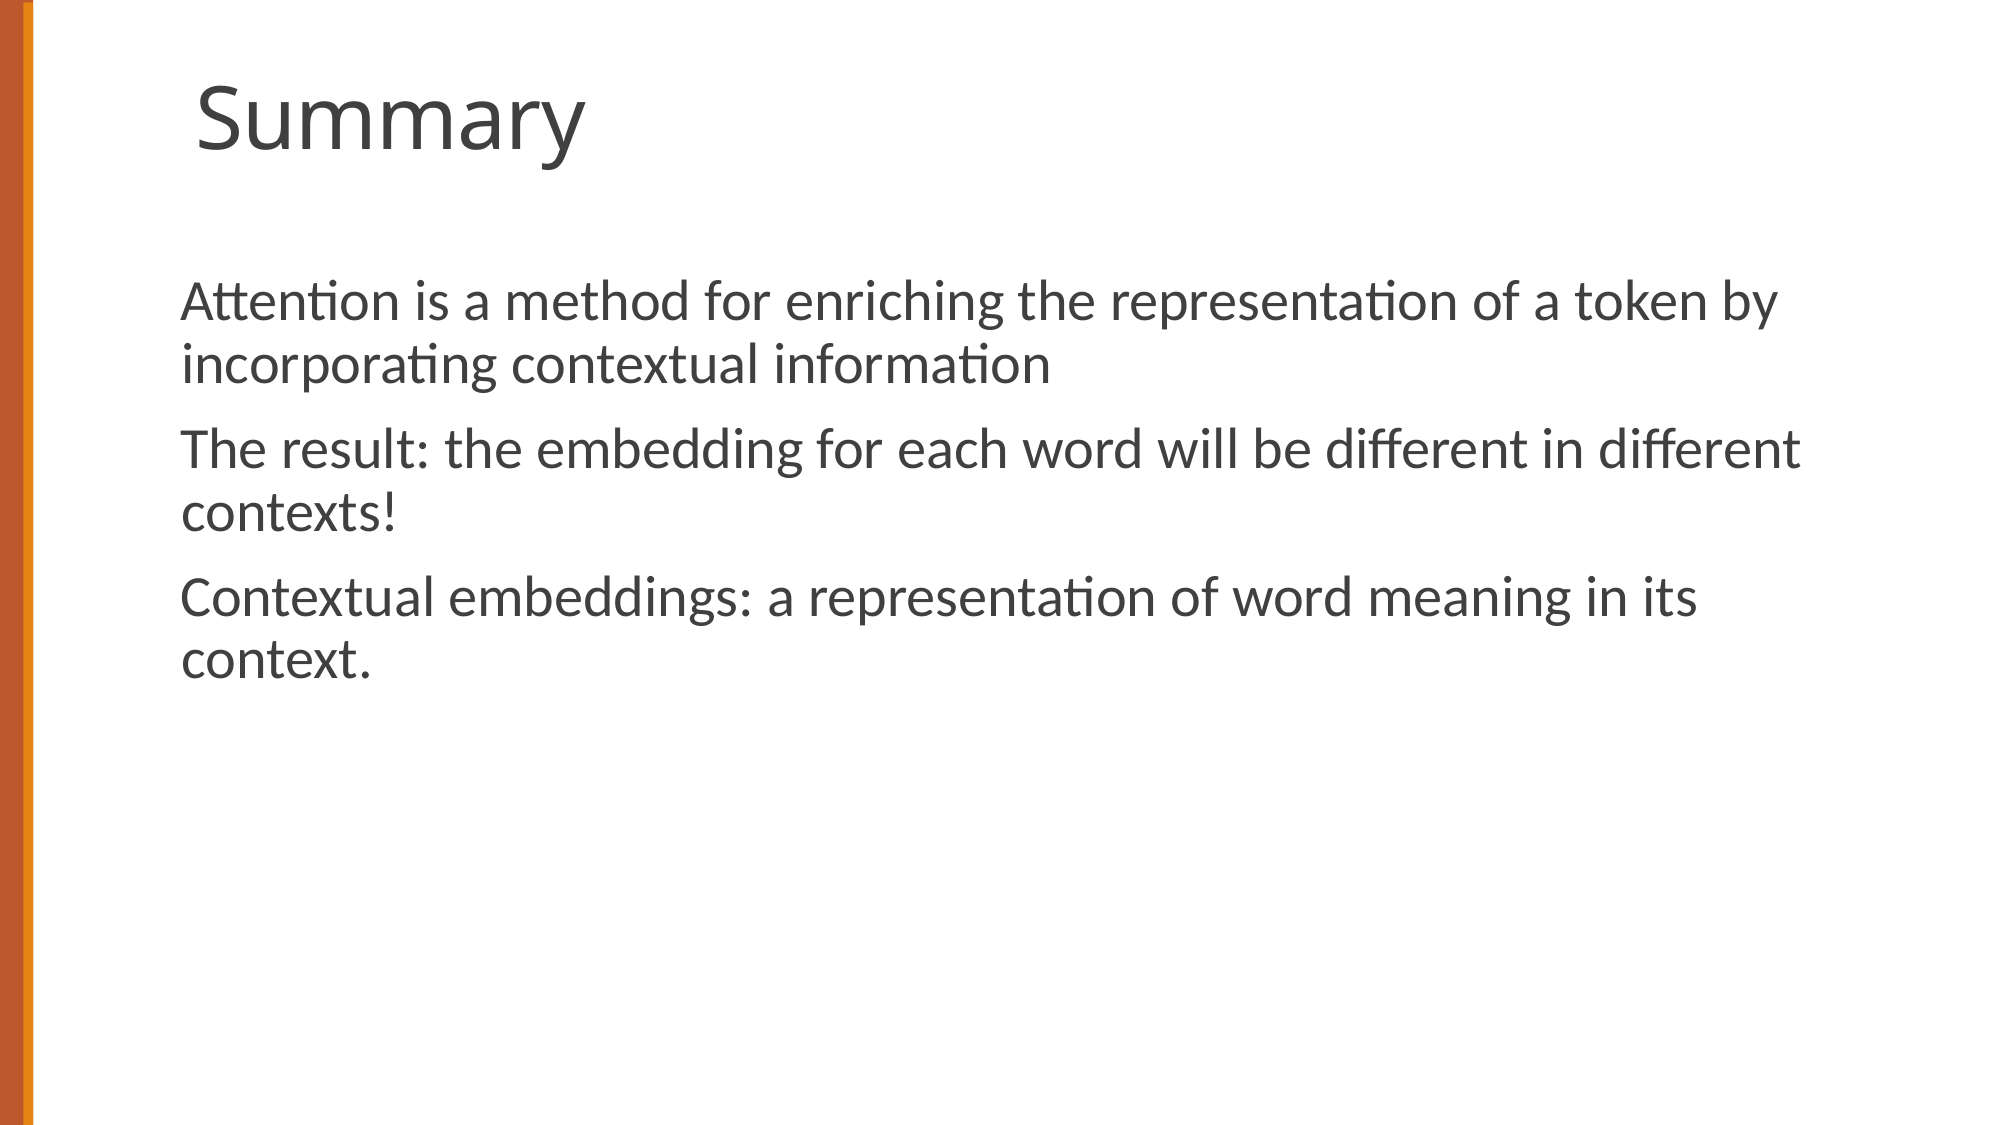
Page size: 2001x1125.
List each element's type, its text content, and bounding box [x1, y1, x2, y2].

list Attention is a method for enriching the representation of a token by incorporating contextual information The result: the embedding for each word will be different in different contexts! Contextual embeddings: a representation of word meaning in its context. [180, 262, 1830, 1013]
title Summary [180, 26, 1830, 175]
